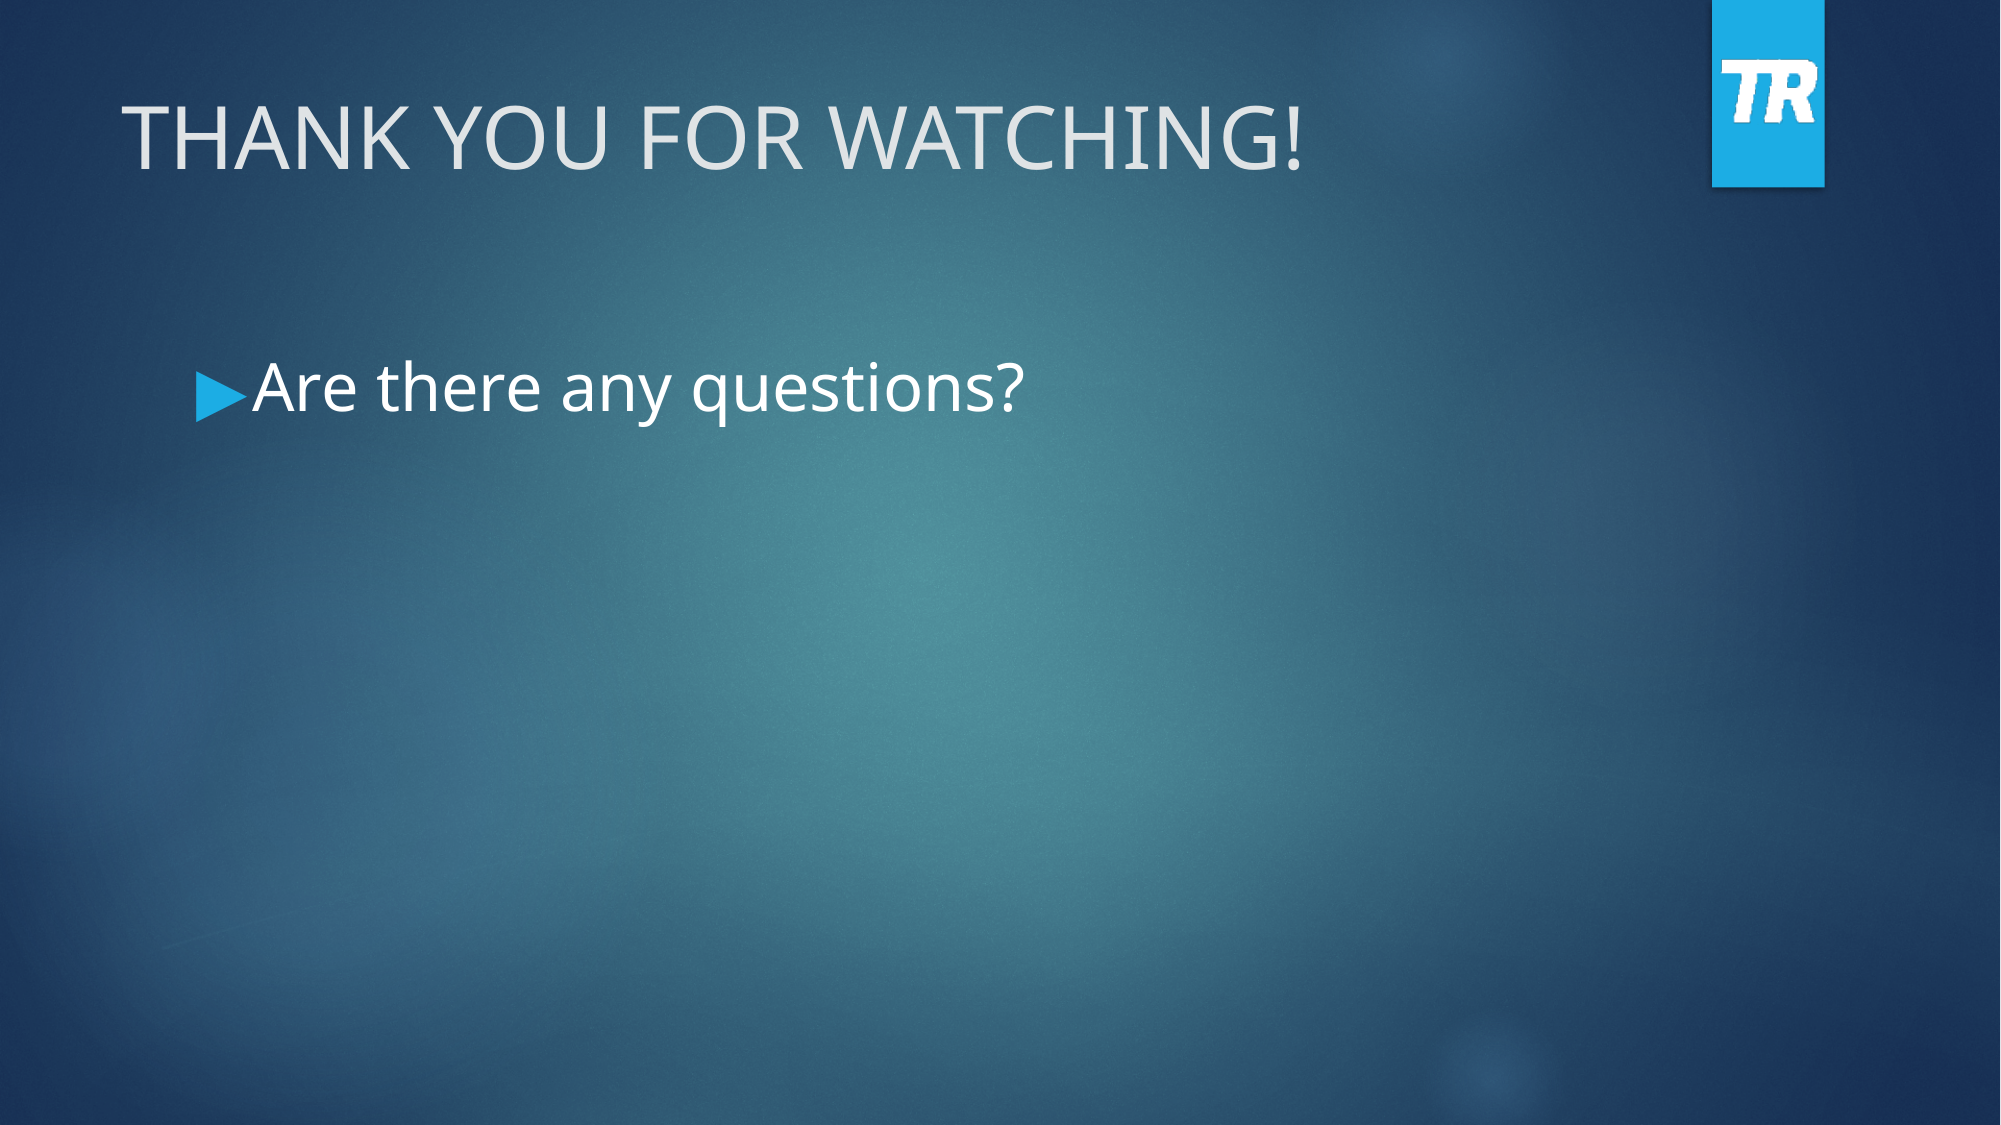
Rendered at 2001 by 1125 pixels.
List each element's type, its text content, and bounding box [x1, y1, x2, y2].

title THANK YOU FOR WATCHING! [106, 74, 1649, 304]
list Are there any questions? [181, 336, 1649, 1025]
picture [0, 0, 2001, 1125]
